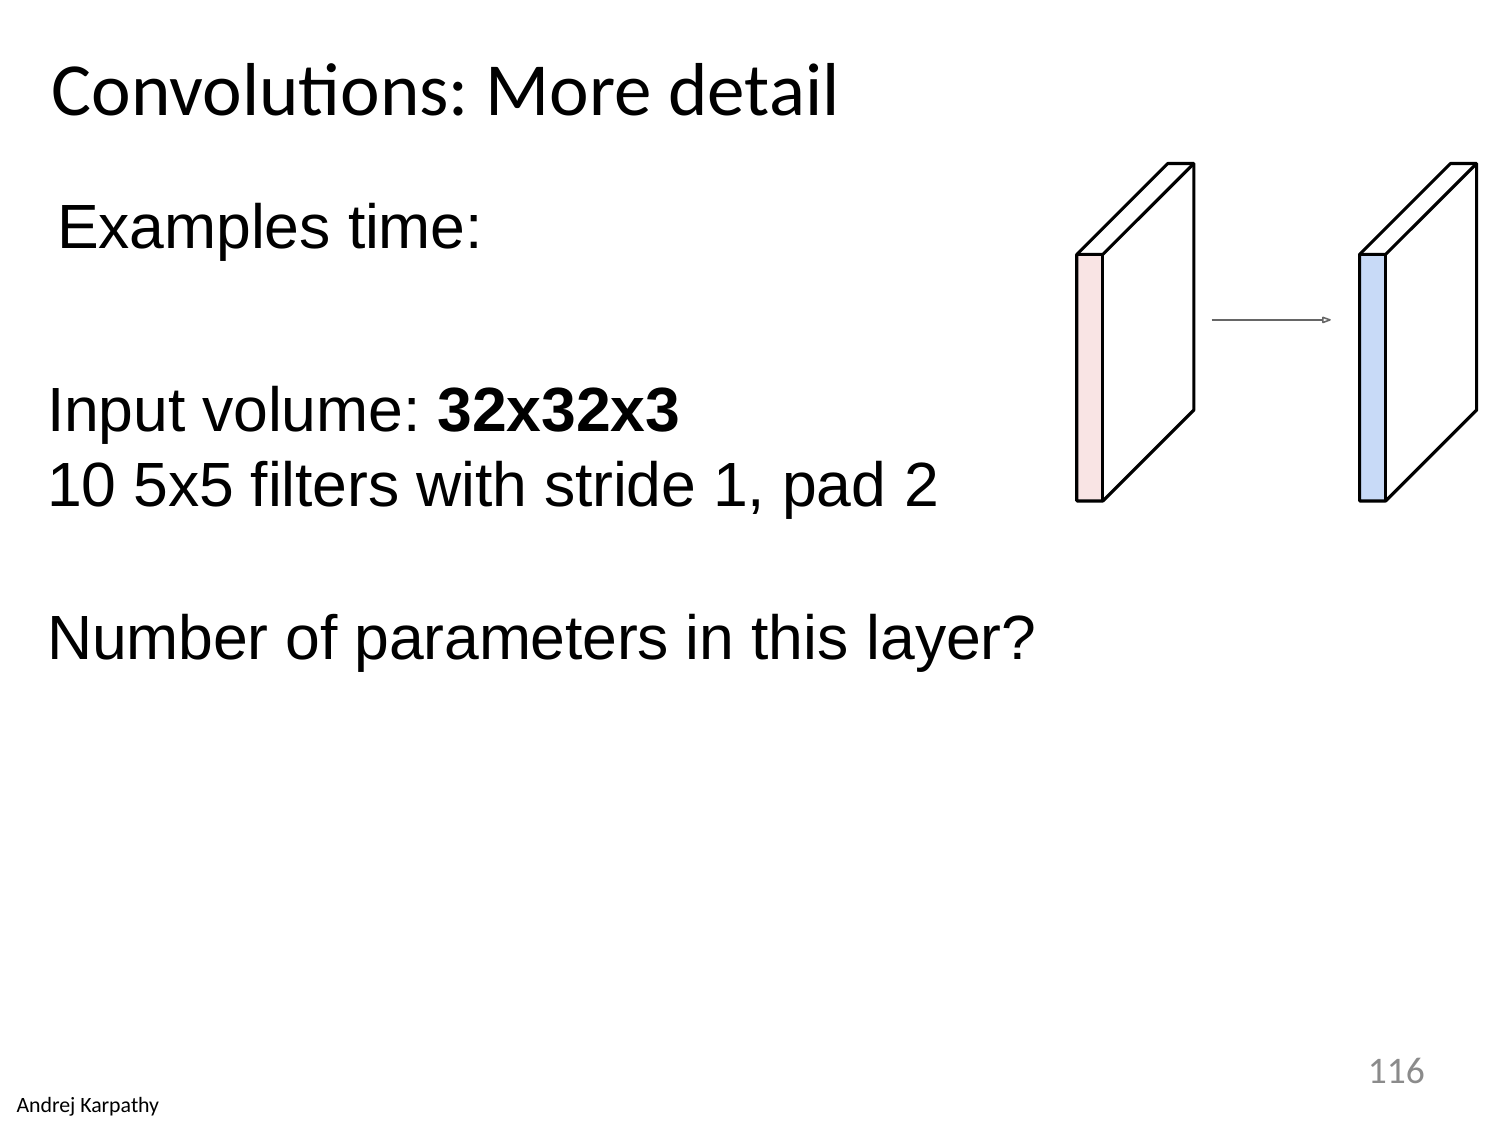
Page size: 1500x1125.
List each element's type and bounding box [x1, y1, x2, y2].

text_box [1359, 163, 1477, 501]
text_box [36, 32, 1463, 124]
slide_number [1080, 1046, 1425, 1092]
text_box [45, 186, 1043, 672]
text_box [1076, 163, 1194, 501]
text_box [1211, 317, 1331, 323]
text_box [1, 1083, 175, 1125]
